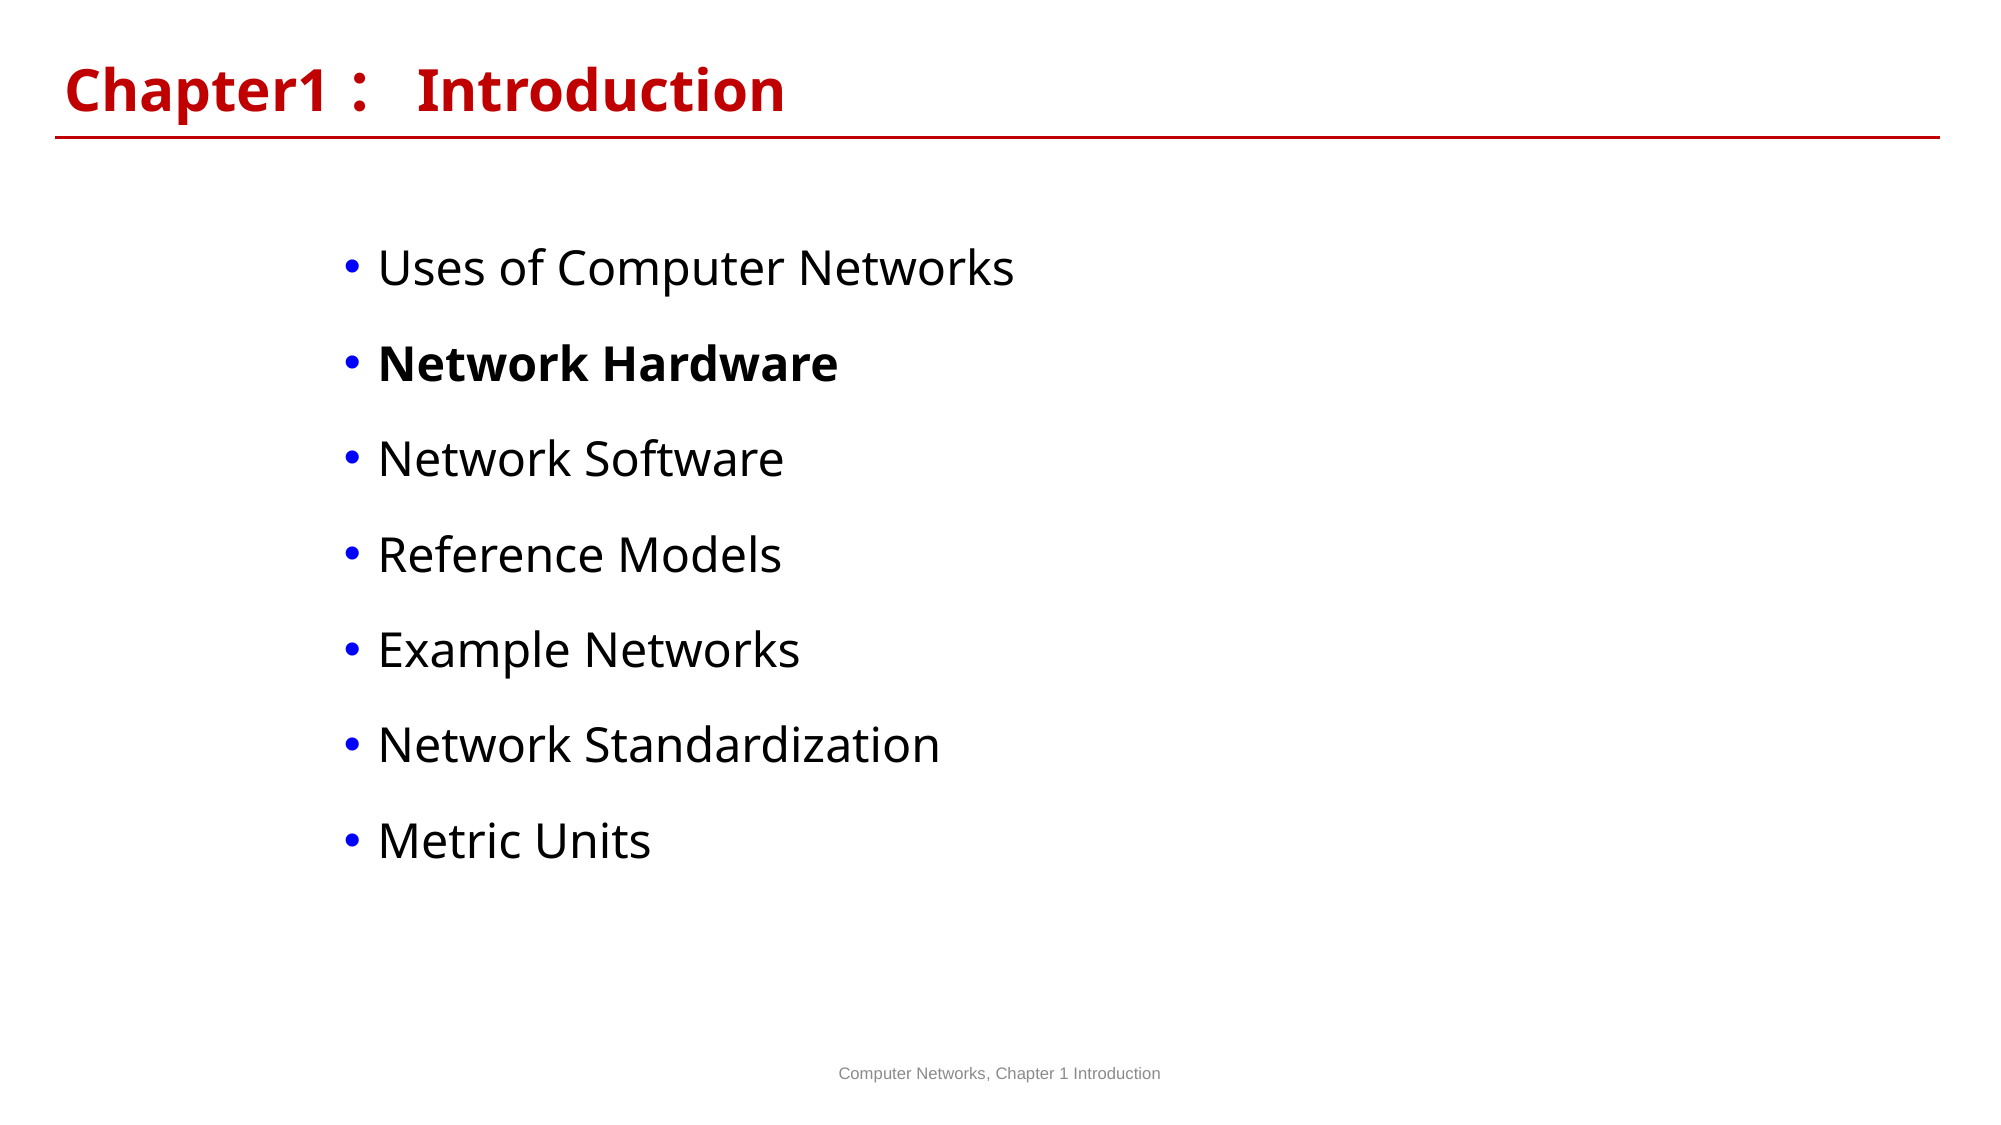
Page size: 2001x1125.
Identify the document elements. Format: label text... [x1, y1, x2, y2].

footer Computer Networks, Chapter 1 Introduction [662, 1042, 1338, 1103]
list Uses of Computer Networks Network Hardware Network Software Reference Models Example Networks Network Standardization Metric Units [261, 200, 1438, 881]
text_box Chapter1：Introduction [49, 45, 1972, 130]
